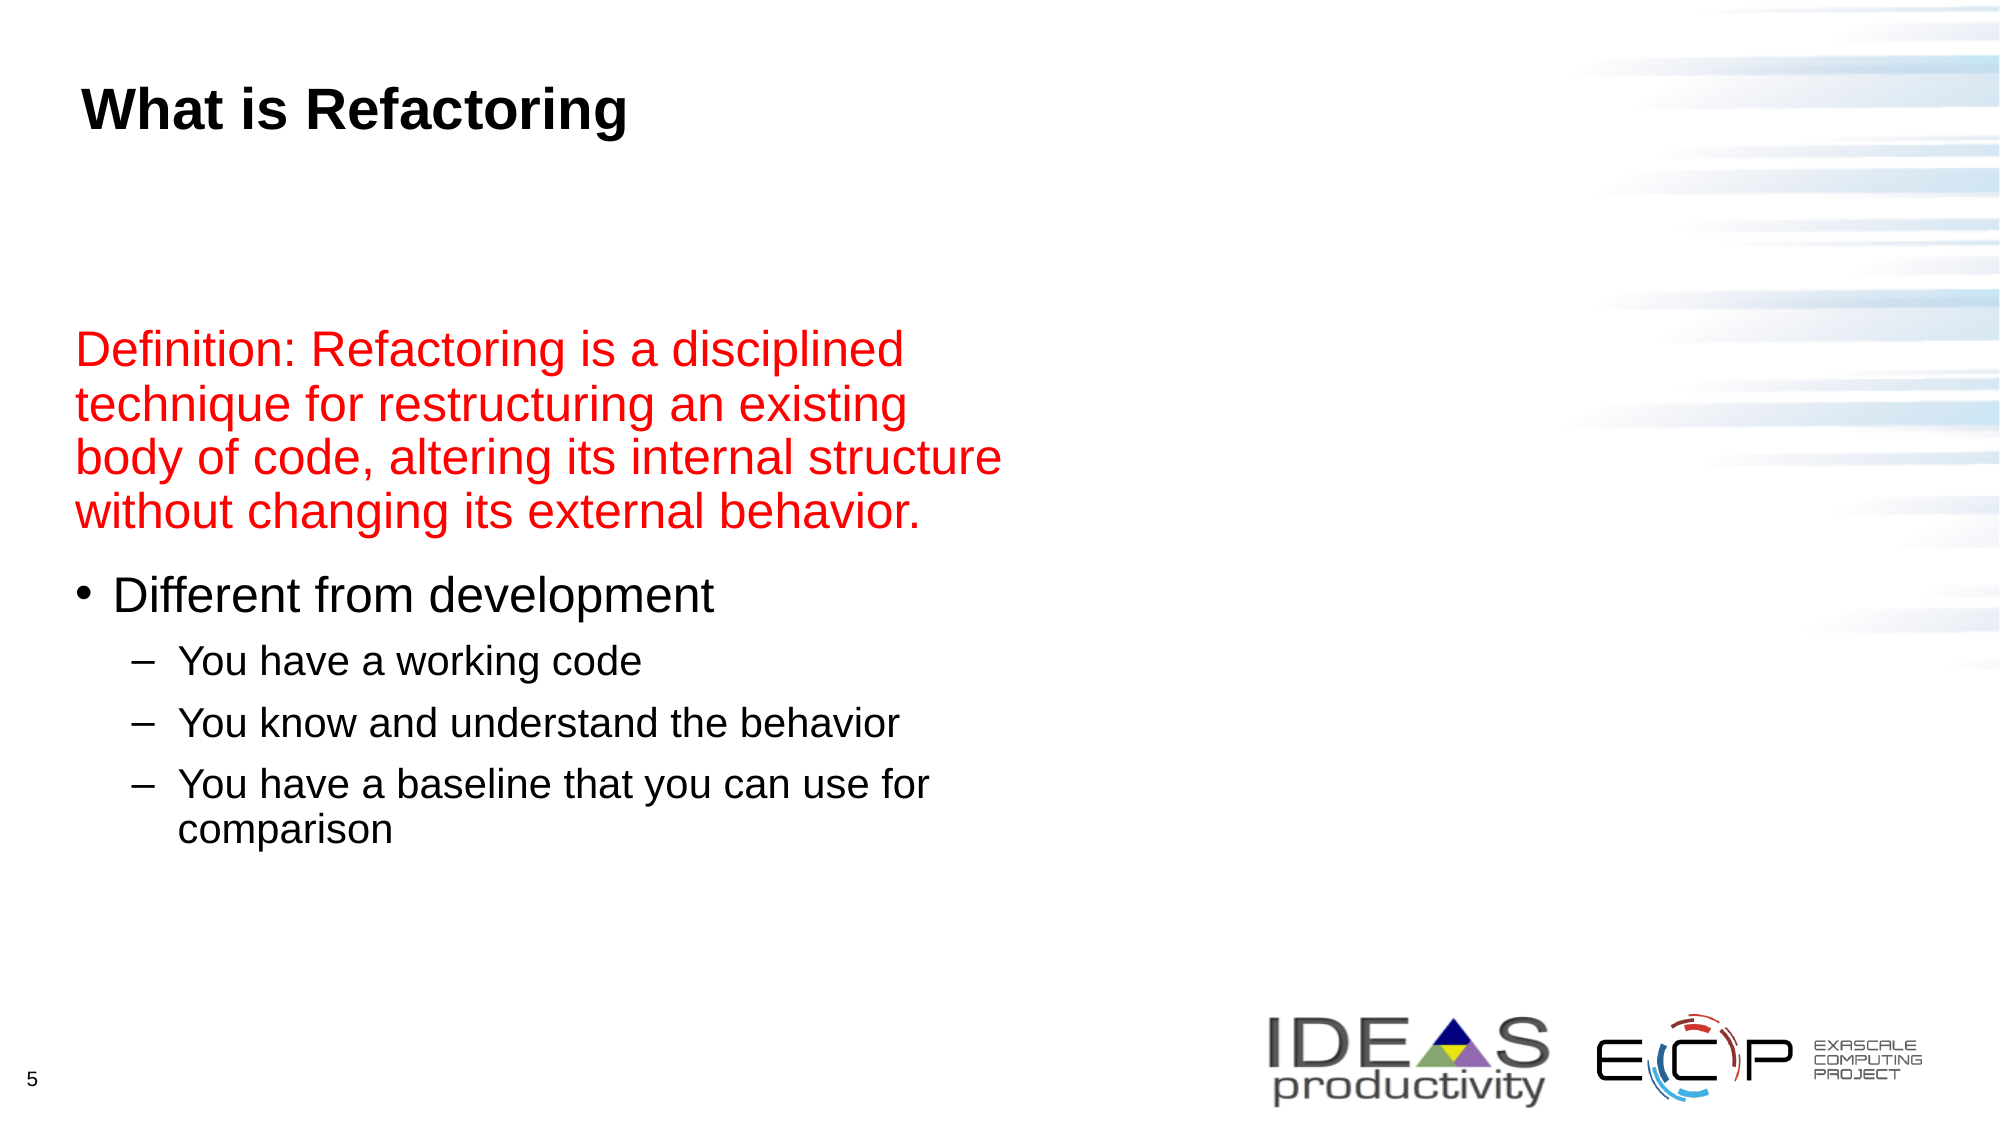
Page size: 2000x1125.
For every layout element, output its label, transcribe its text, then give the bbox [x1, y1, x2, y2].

picture [1257, 1009, 1560, 1115]
picture [1531, 0, 2000, 669]
picture [1597, 1014, 1922, 1102]
title What is Refactoring [66, 74, 1925, 258]
list Definition: Refactoring is a disciplined technique for restructuring an existing body of code, altering its internal structure without changing its external behavior. Different from development You have a working code You know and understand the behavior You have a baseline that you can use for comparison [59, 316, 1033, 976]
